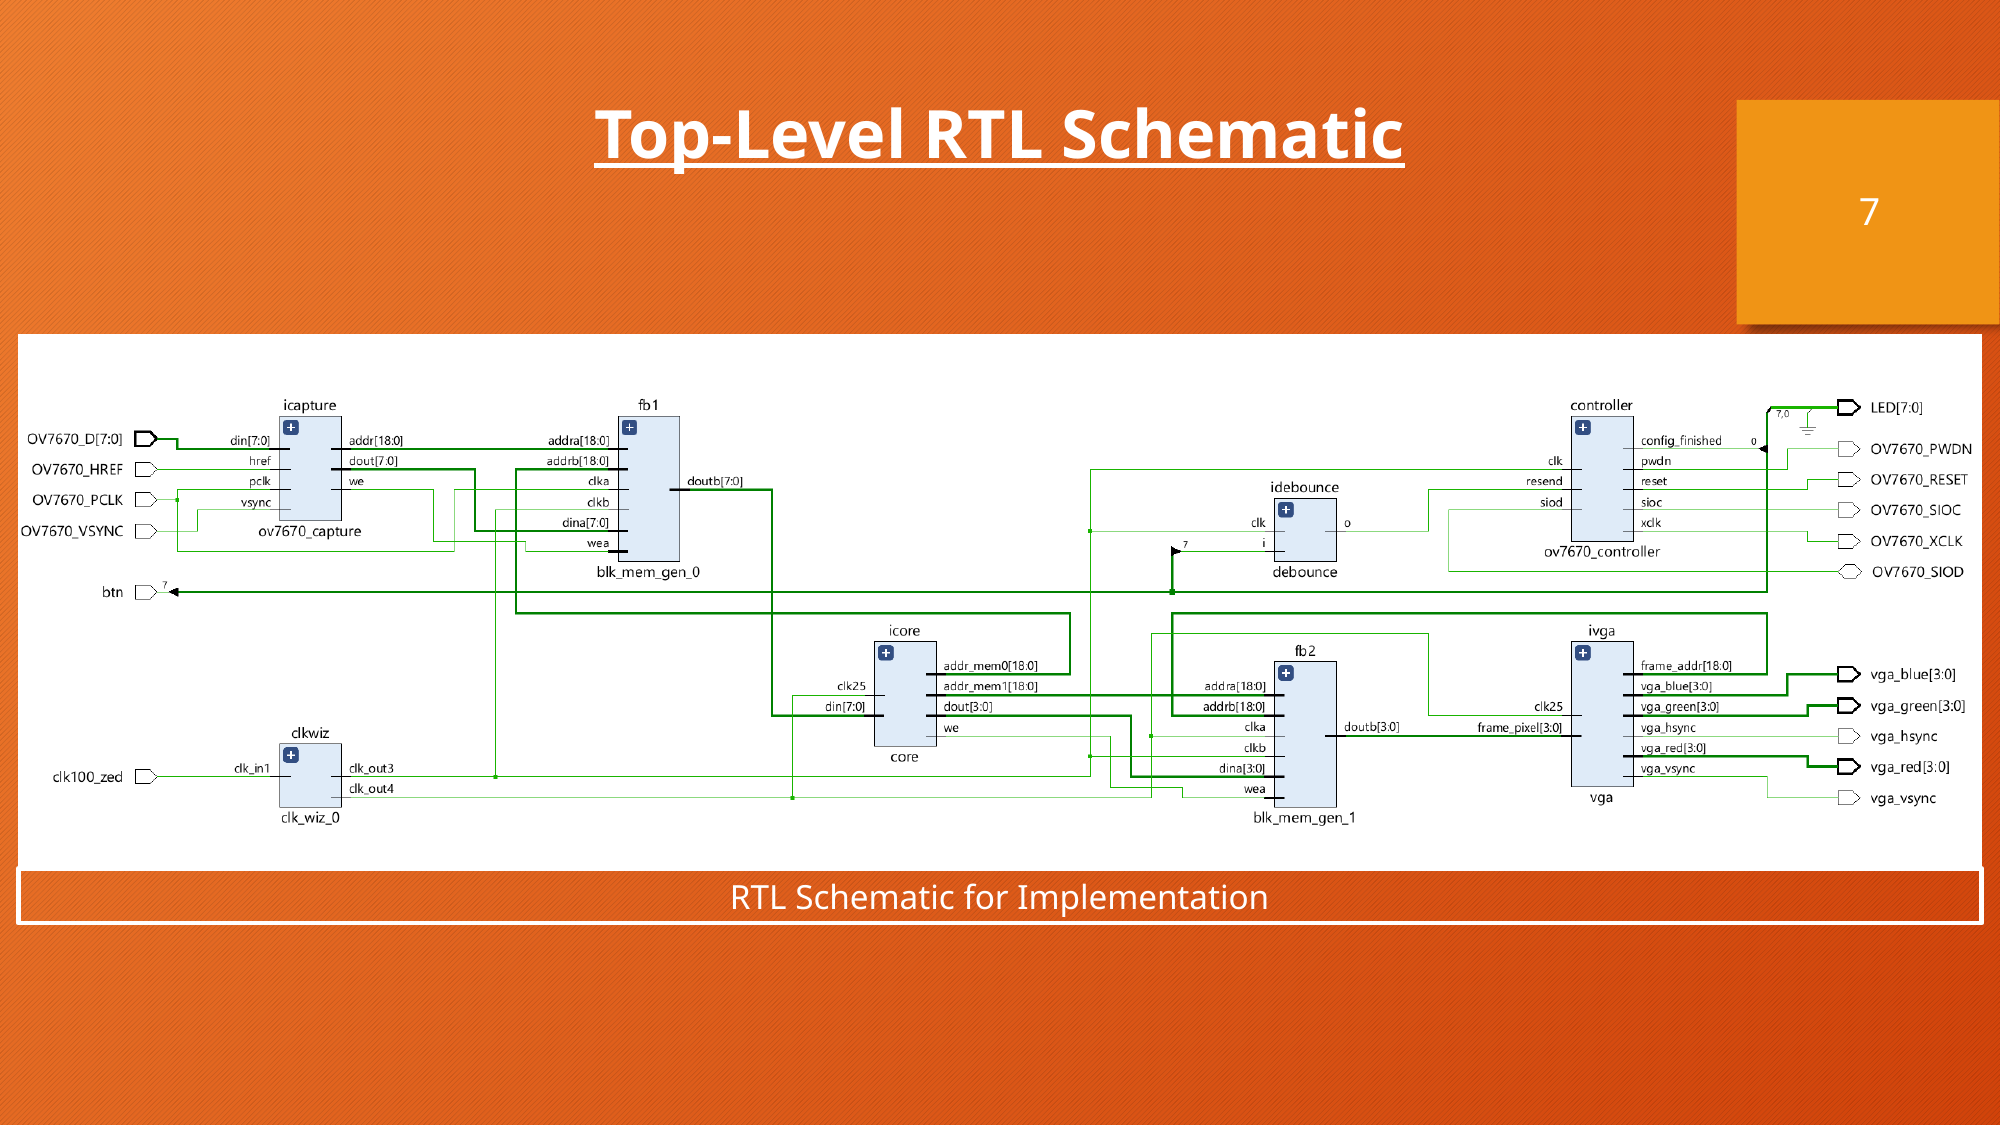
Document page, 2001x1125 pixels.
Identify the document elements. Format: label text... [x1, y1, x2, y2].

text_box 7 [1822, 180, 1917, 240]
text_box Top-Level RTL Schematic [482, 84, 1518, 179]
picture [17, 325, 2000, 869]
text_box RTL Schematic for Implementation [18, 869, 1982, 924]
